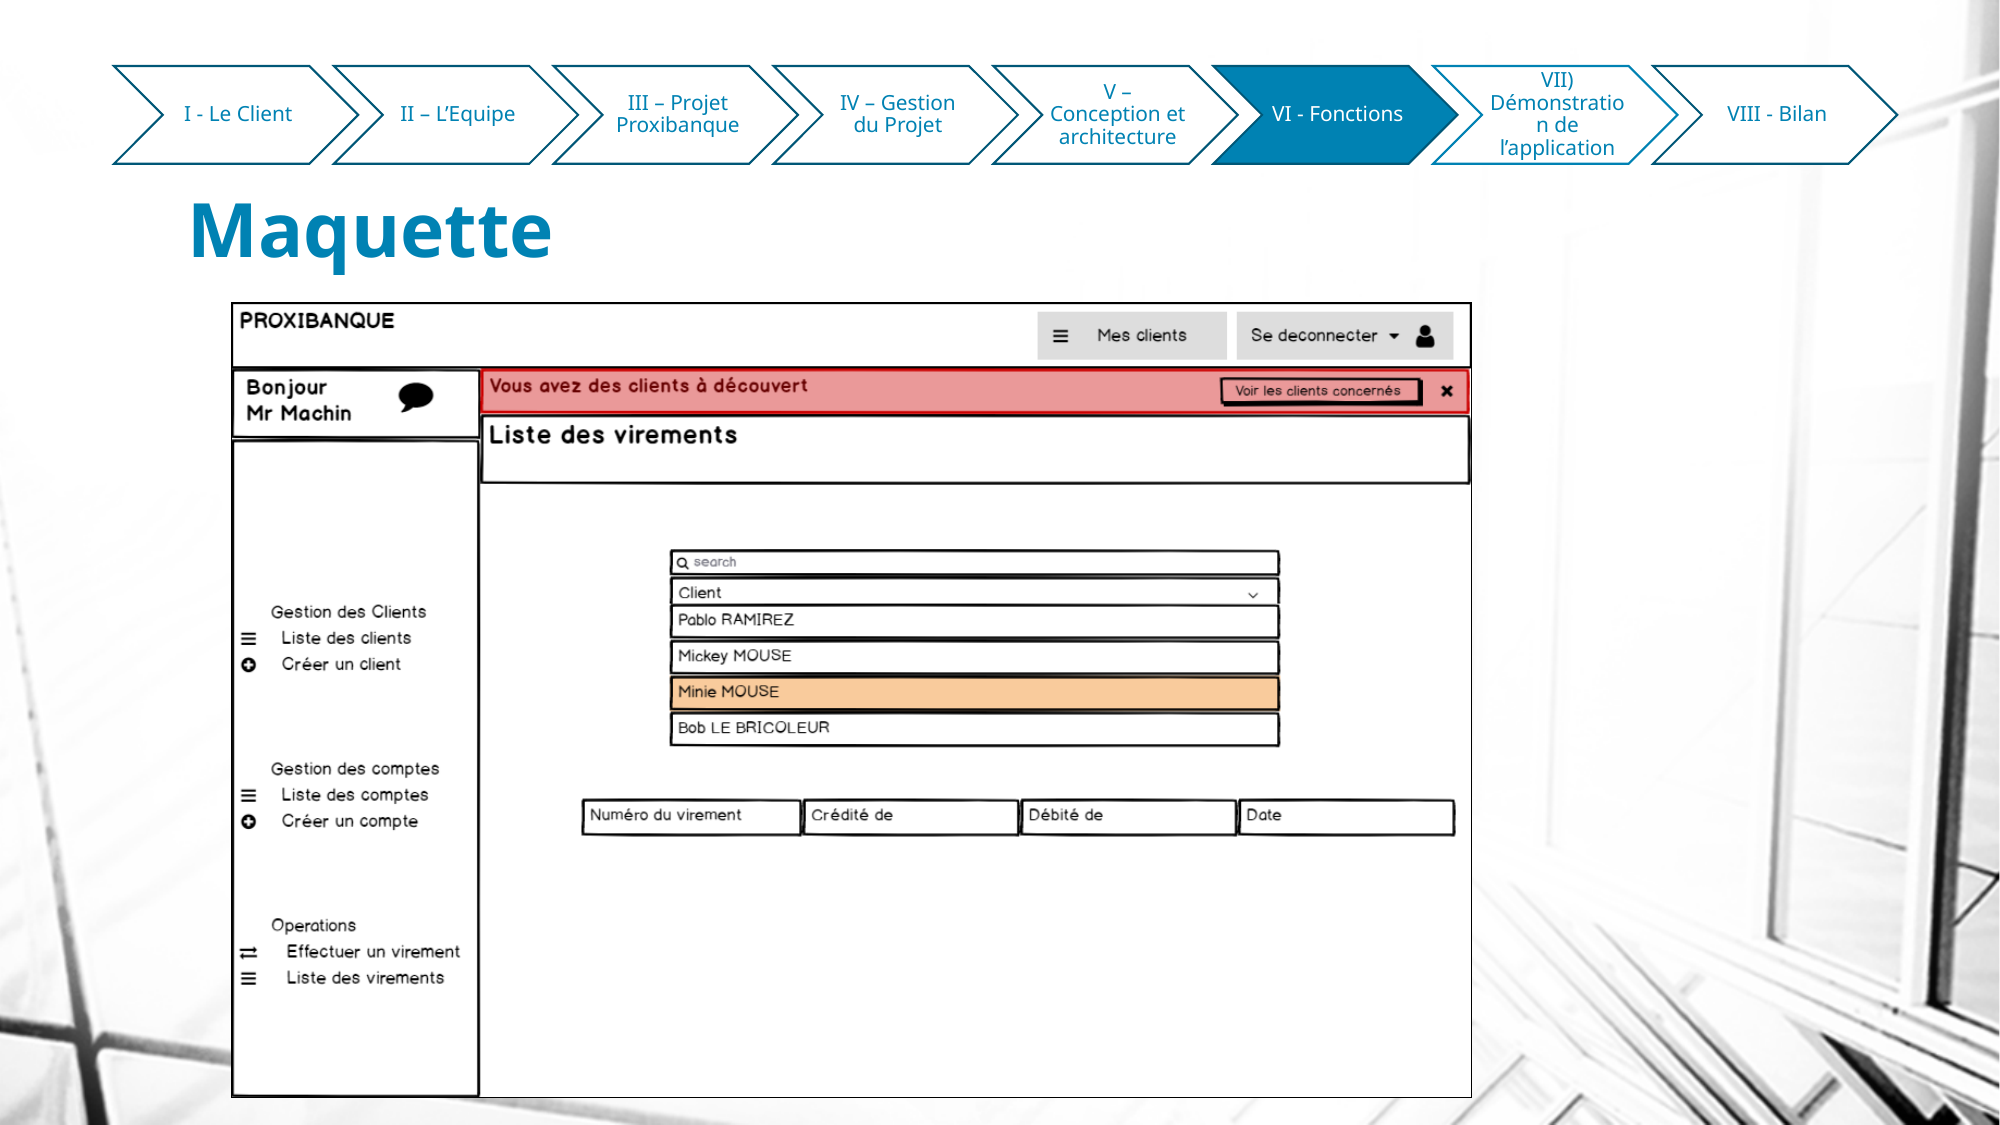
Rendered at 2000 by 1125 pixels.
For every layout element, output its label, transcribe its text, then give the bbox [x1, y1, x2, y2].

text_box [113, 2, 1898, 227]
picture [0, 0, 2000, 1125]
title Maquette [172, 227, 1530, 279]
